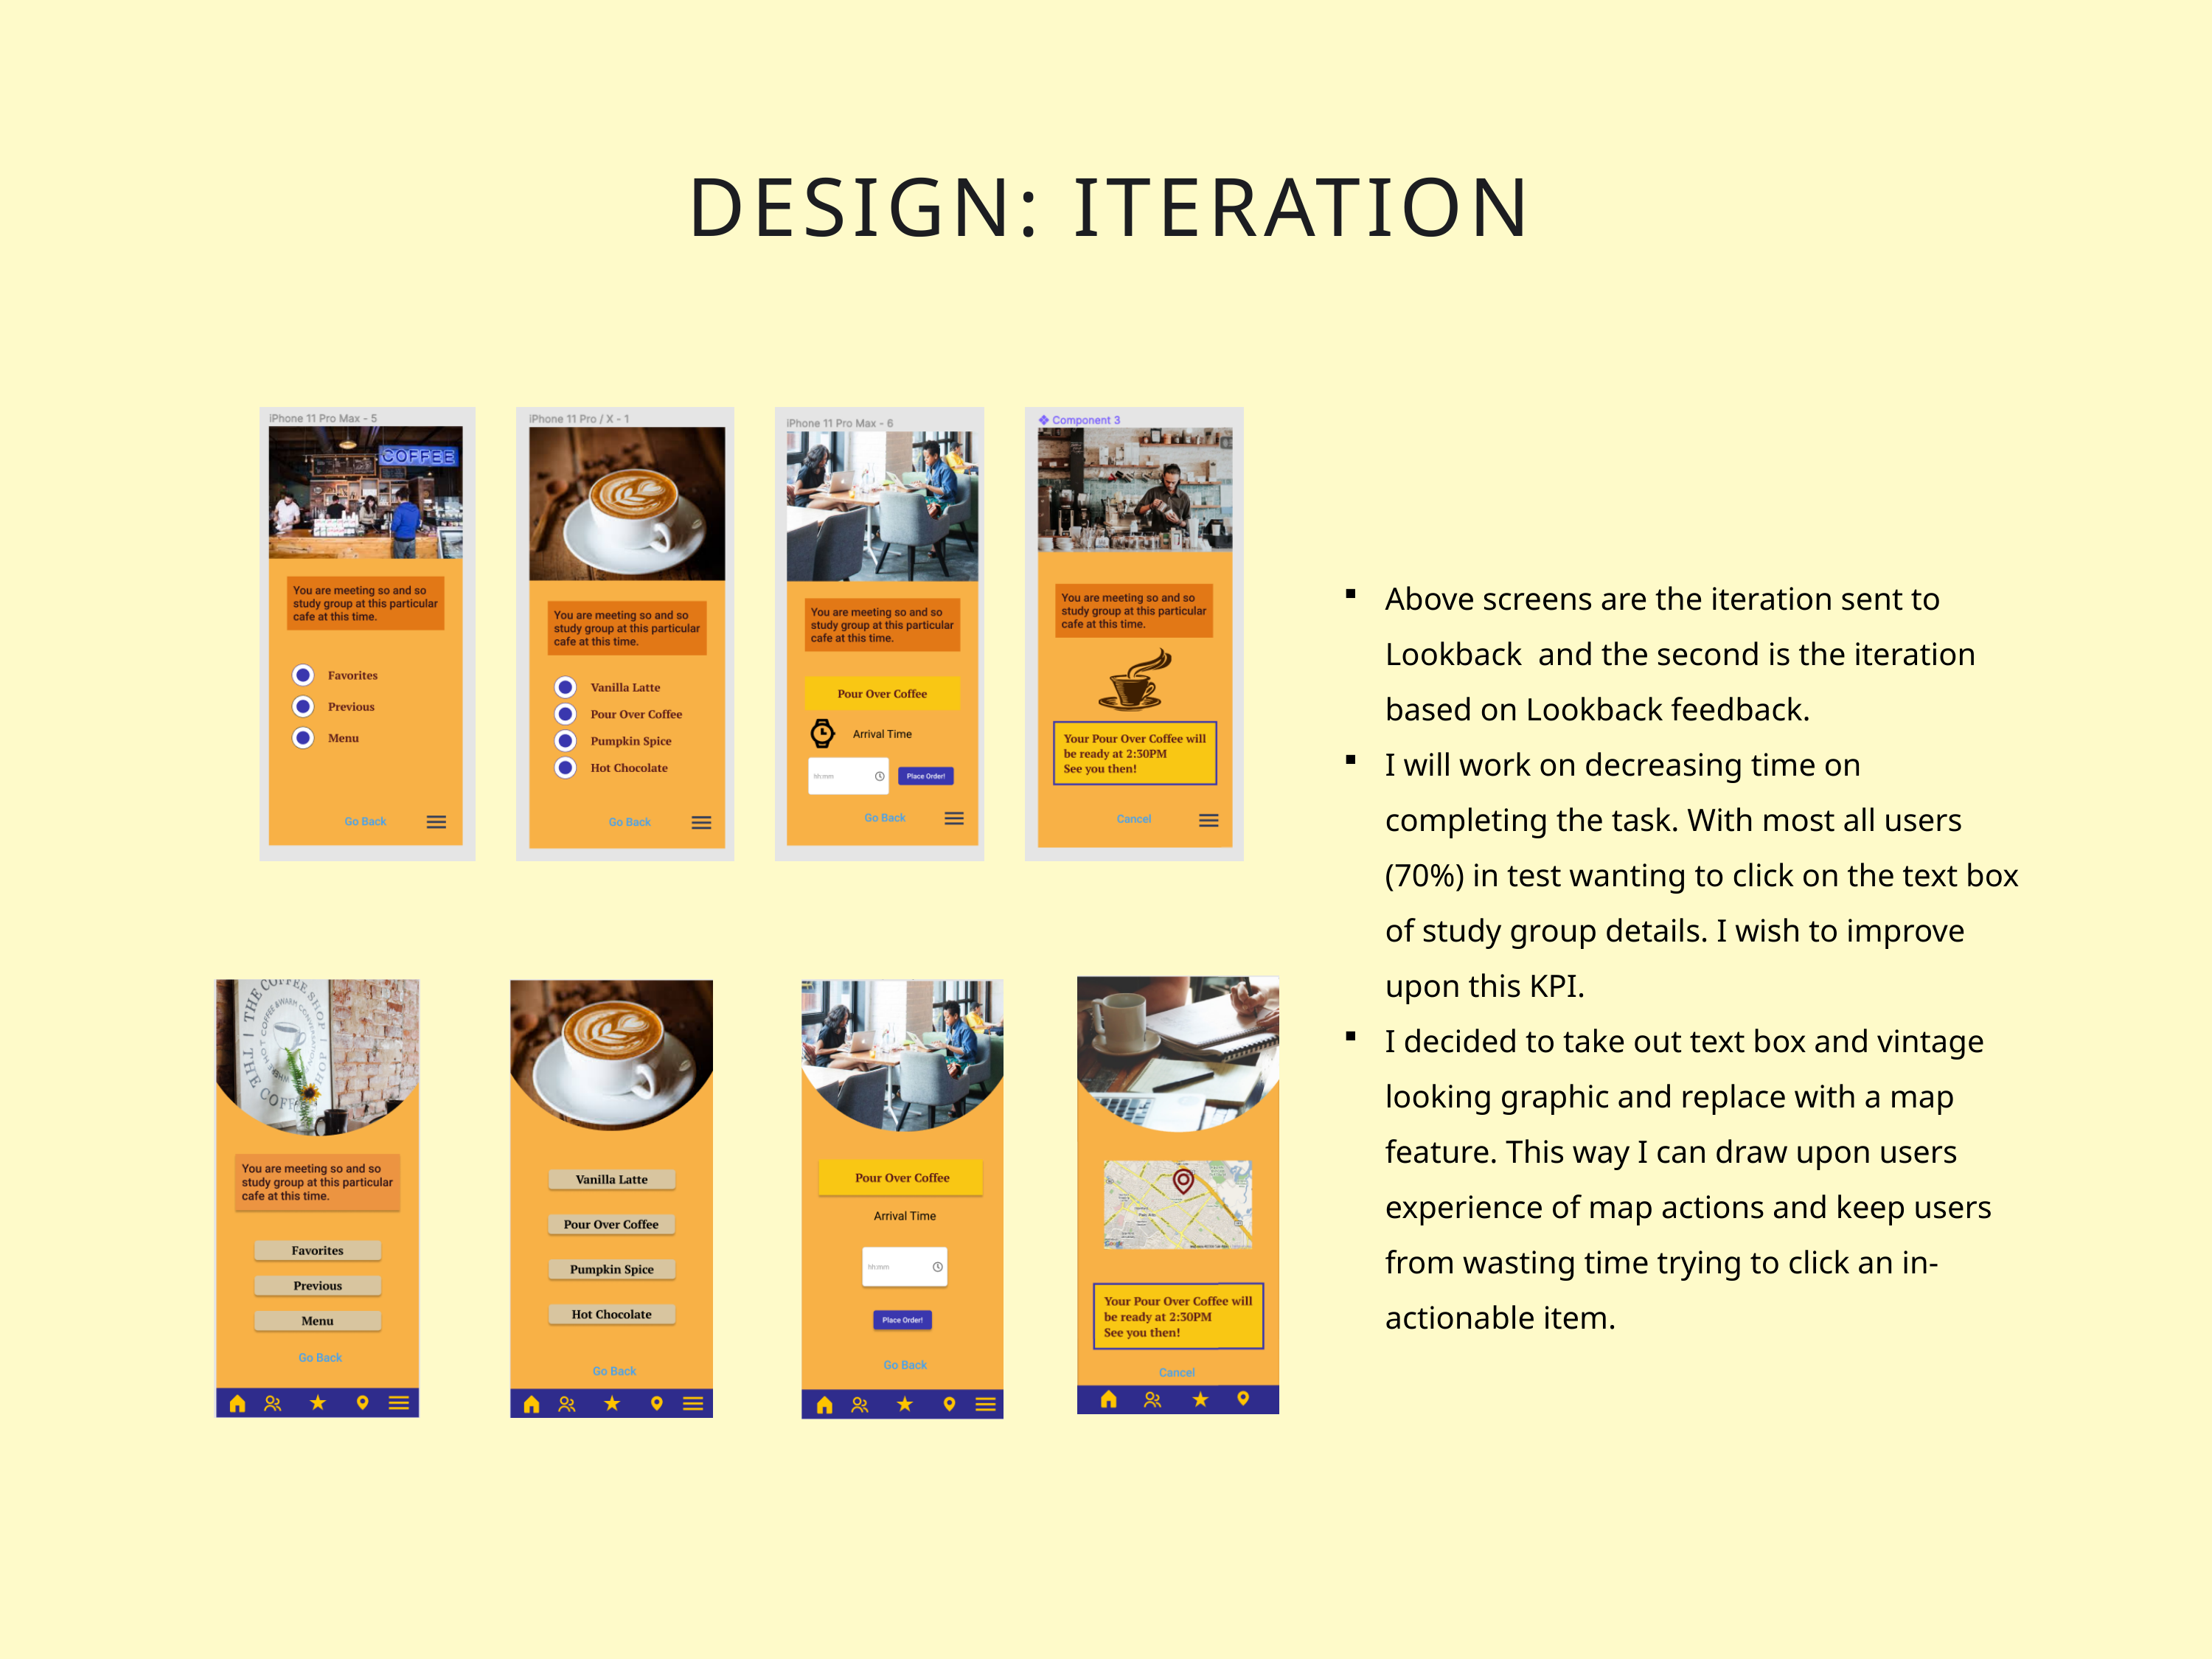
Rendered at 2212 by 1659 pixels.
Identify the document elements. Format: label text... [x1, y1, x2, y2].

picture [1077, 975, 1279, 1414]
picture [259, 407, 476, 861]
picture [775, 407, 984, 861]
picture [801, 979, 1004, 1419]
text_box Above screens are the iteration sent to Lookback and the second is the iteration based on Lookback feedback. I will work on decreasing time on completing the task. With most all users (70%) in test wanting to click on the text box of study group details. I wish to improve upon this KPI. I decided to take out text box and vintage looking graphic and replace with a map feature. This way I can draw upon users experience of map actions and keep users from wasting time trying to click an in-actionable item. [1332, 555, 2042, 1395]
picture [509, 979, 713, 1418]
picture [1025, 407, 1244, 861]
title Design: Iteration [246, 0, 1973, 409]
picture [516, 407, 734, 861]
picture [214, 979, 420, 1418]
